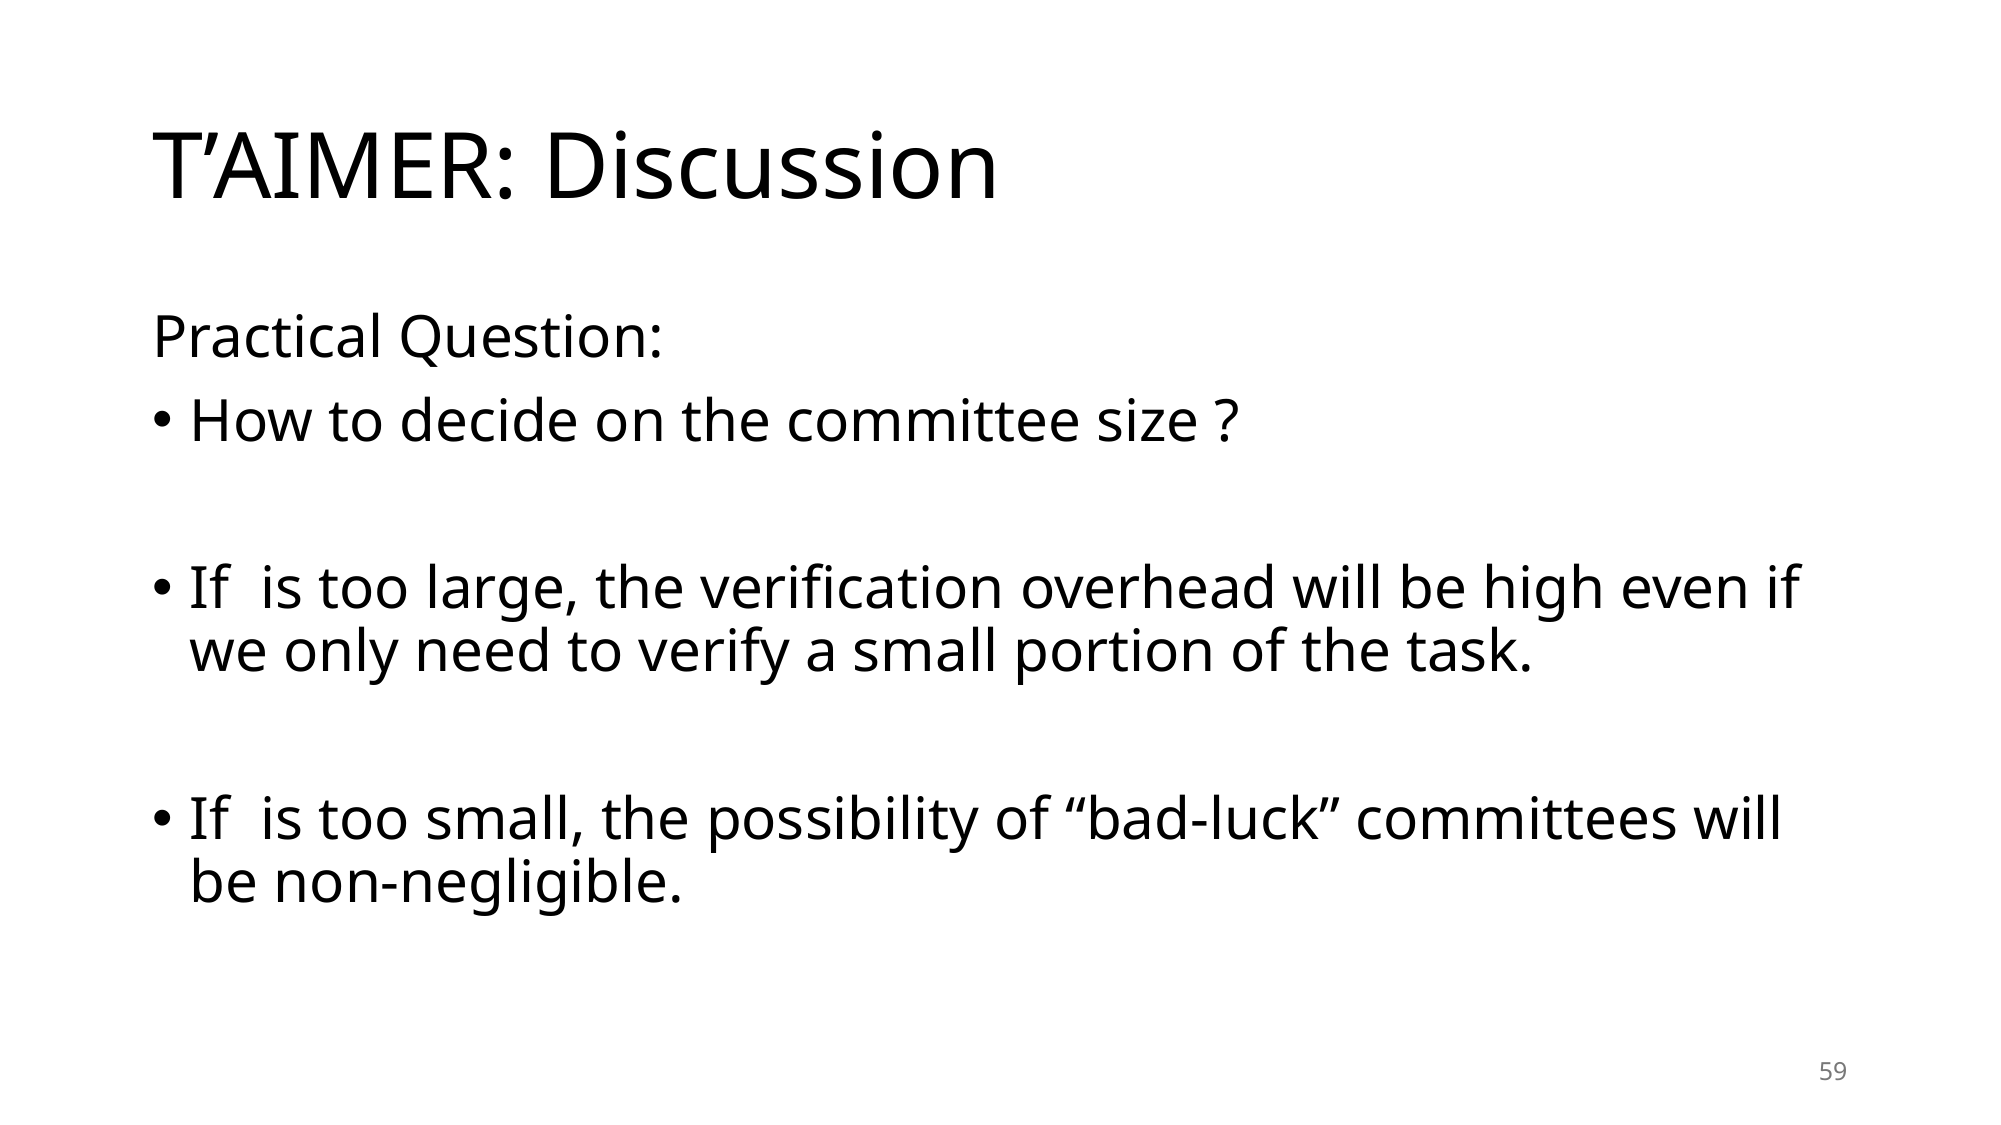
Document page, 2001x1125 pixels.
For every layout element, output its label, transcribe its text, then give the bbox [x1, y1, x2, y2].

slide_number 59 [1412, 1042, 1863, 1103]
title T’AIMER: Discussion [137, 59, 1863, 278]
